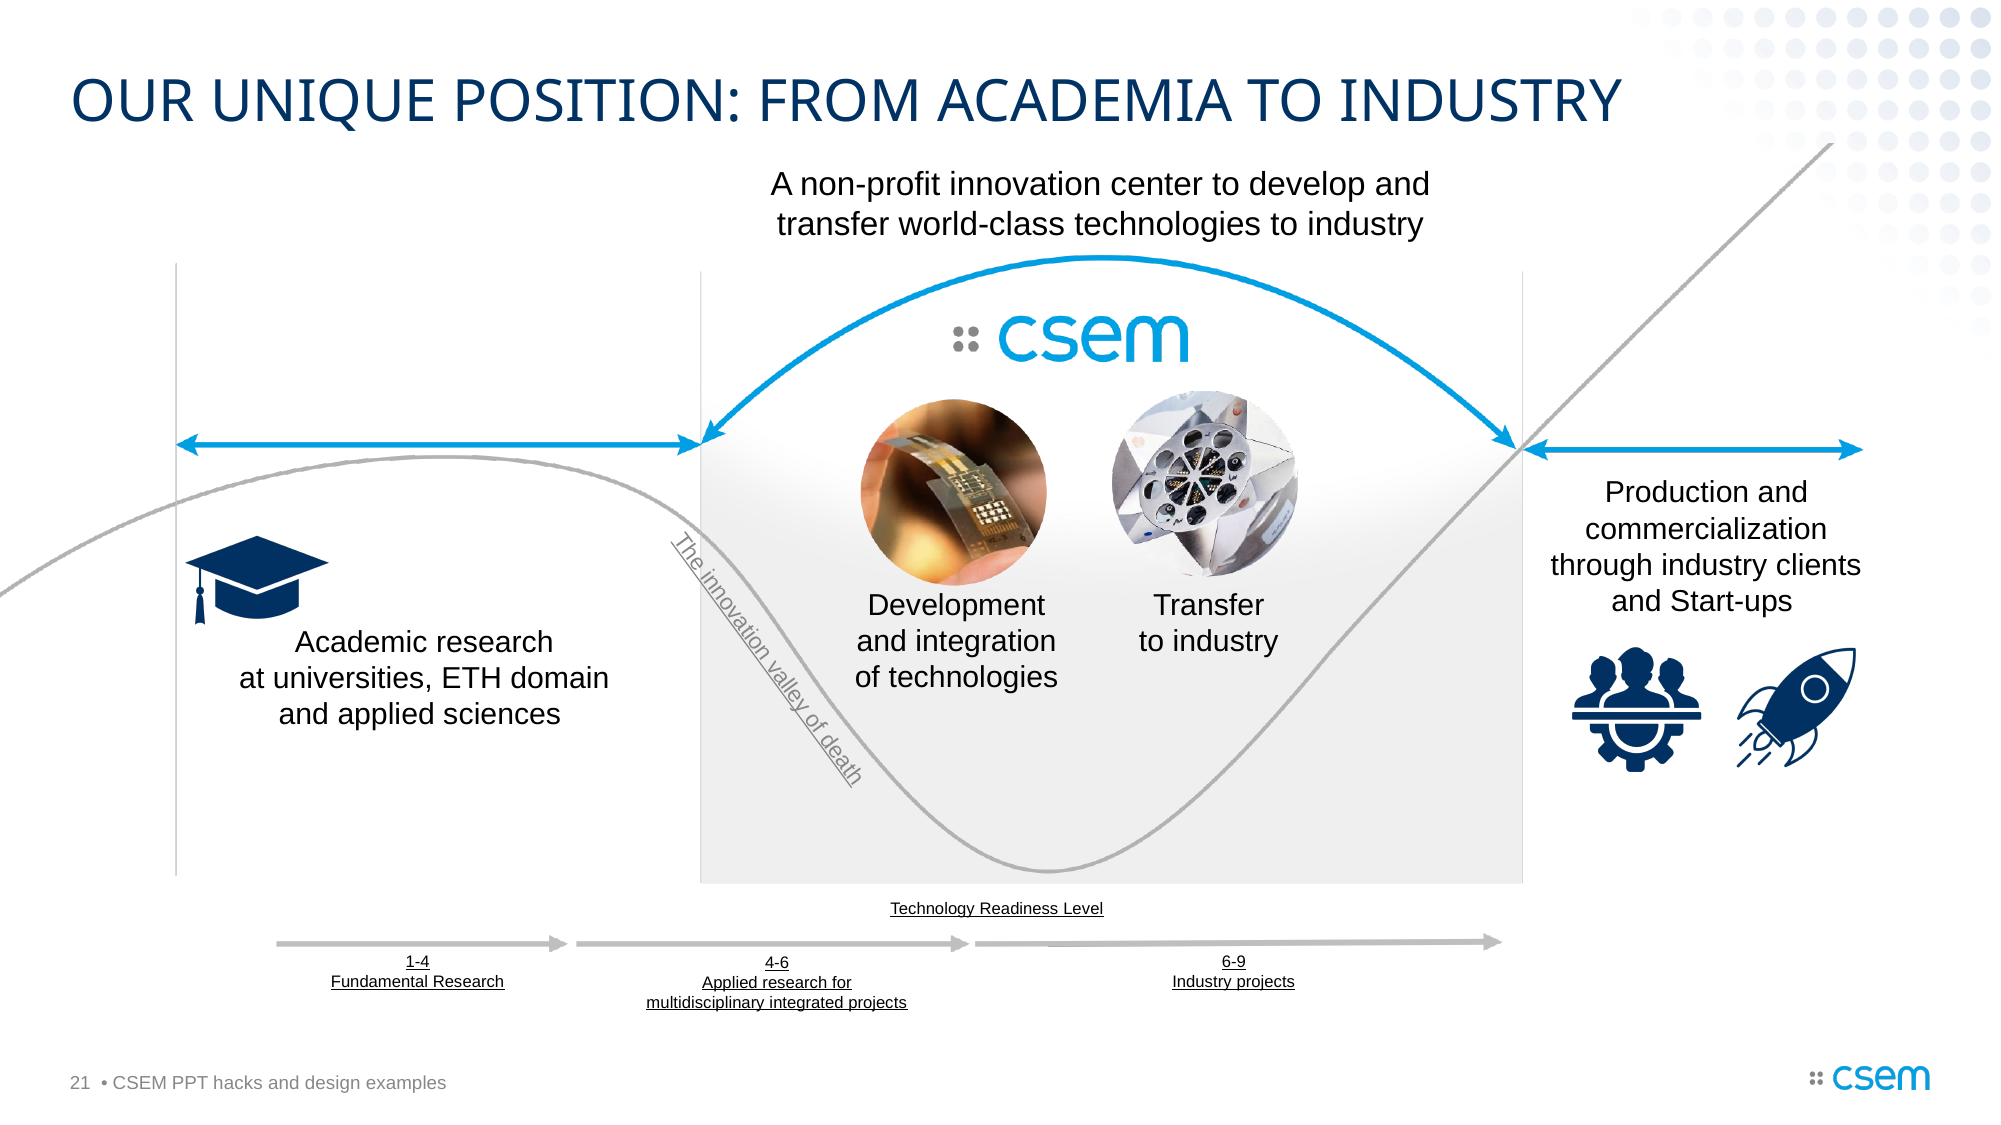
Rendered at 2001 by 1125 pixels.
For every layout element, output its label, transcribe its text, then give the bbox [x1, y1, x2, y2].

text_box 4-6 Applied research for multidisciplinary integrated projects [586, 973, 968, 1019]
picture [1837, 1066, 1869, 1090]
picture [0, 7, 1991, 973]
picture [1860, 1066, 1880, 1090]
text_box 1-4 Fundamental Research [282, 973, 553, 999]
picture [1880, 1071, 1890, 1075]
picture [1903, 1070, 1911, 1090]
picture [1809, 1066, 1839, 1090]
picture [1880, 1066, 1902, 1090]
picture [1916, 1070, 1925, 1090]
text_box 6-9 Industry projects [981, 973, 1486, 999]
title OUR UNIQUE POSITION: from academia to industry [70, 60, 1930, 208]
